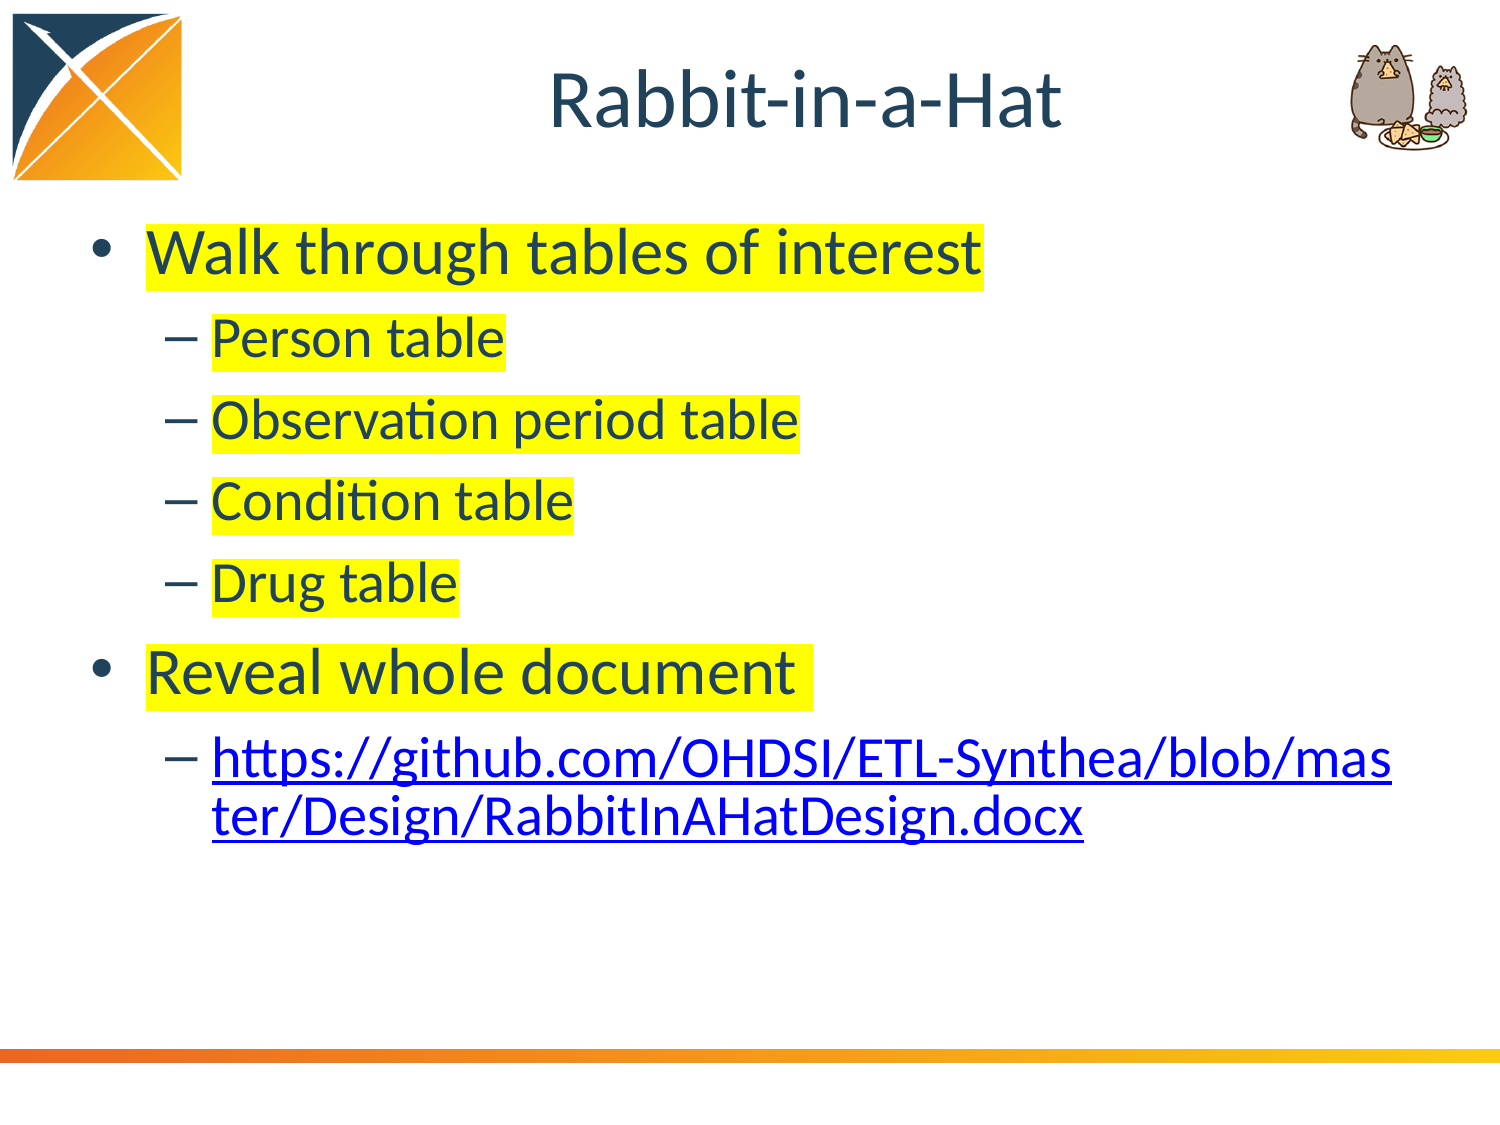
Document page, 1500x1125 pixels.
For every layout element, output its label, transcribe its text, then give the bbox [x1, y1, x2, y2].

list Walk through tables of interest Person table Observation period table Condition table Drug table Reveal whole document https://github.com/OHDSI/ETL-Synthea/blob/master/Design/RabbitInAHatDesign.docx [75, 200, 1425, 1005]
picture [0, 0, 206, 200]
picture [1337, 24, 1476, 163]
title Rabbit-in-a-Hat [187, 24, 1336, 163]
